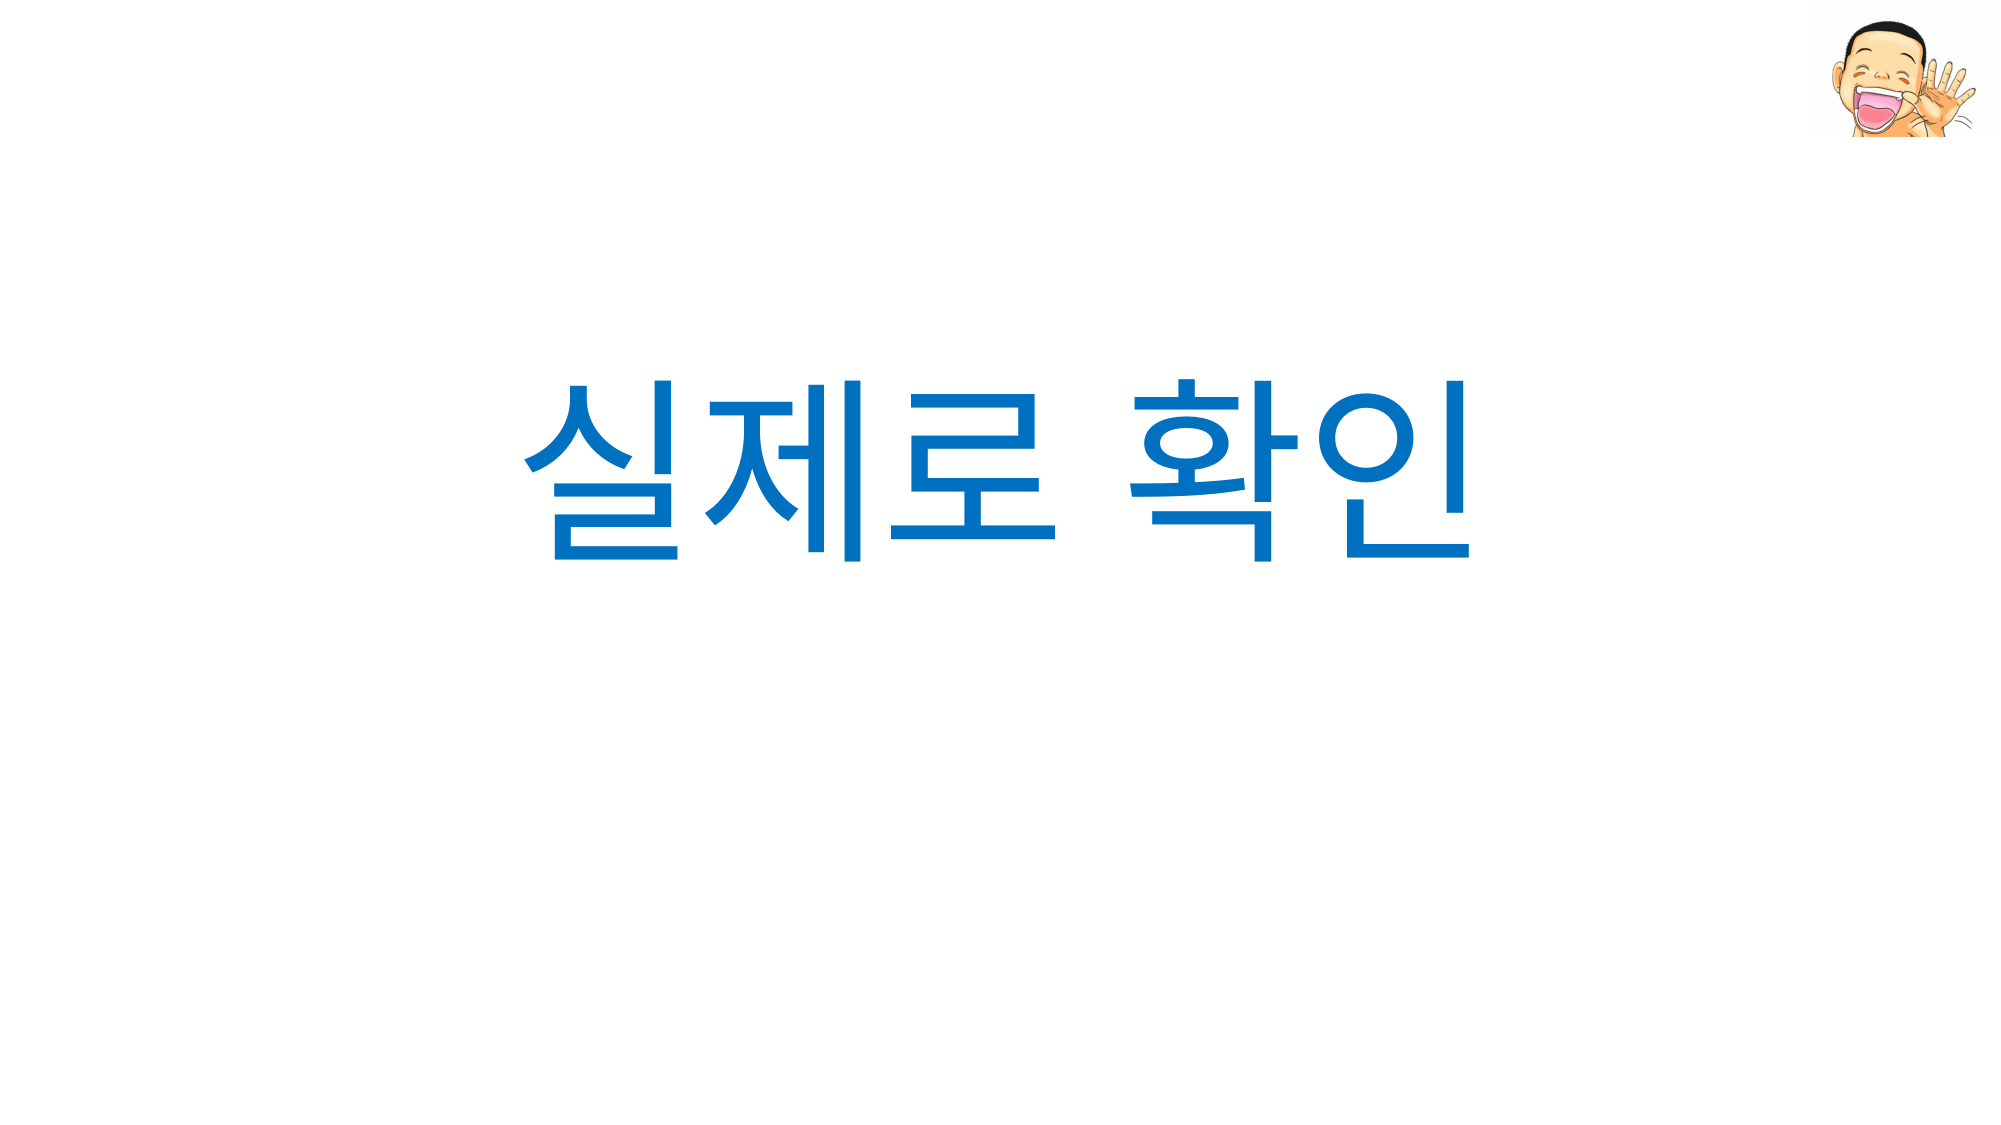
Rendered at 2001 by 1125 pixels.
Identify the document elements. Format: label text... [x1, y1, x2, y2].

picture [1808, 0, 2000, 137]
text_box 실제로 확인 [1, 218, 2000, 594]
